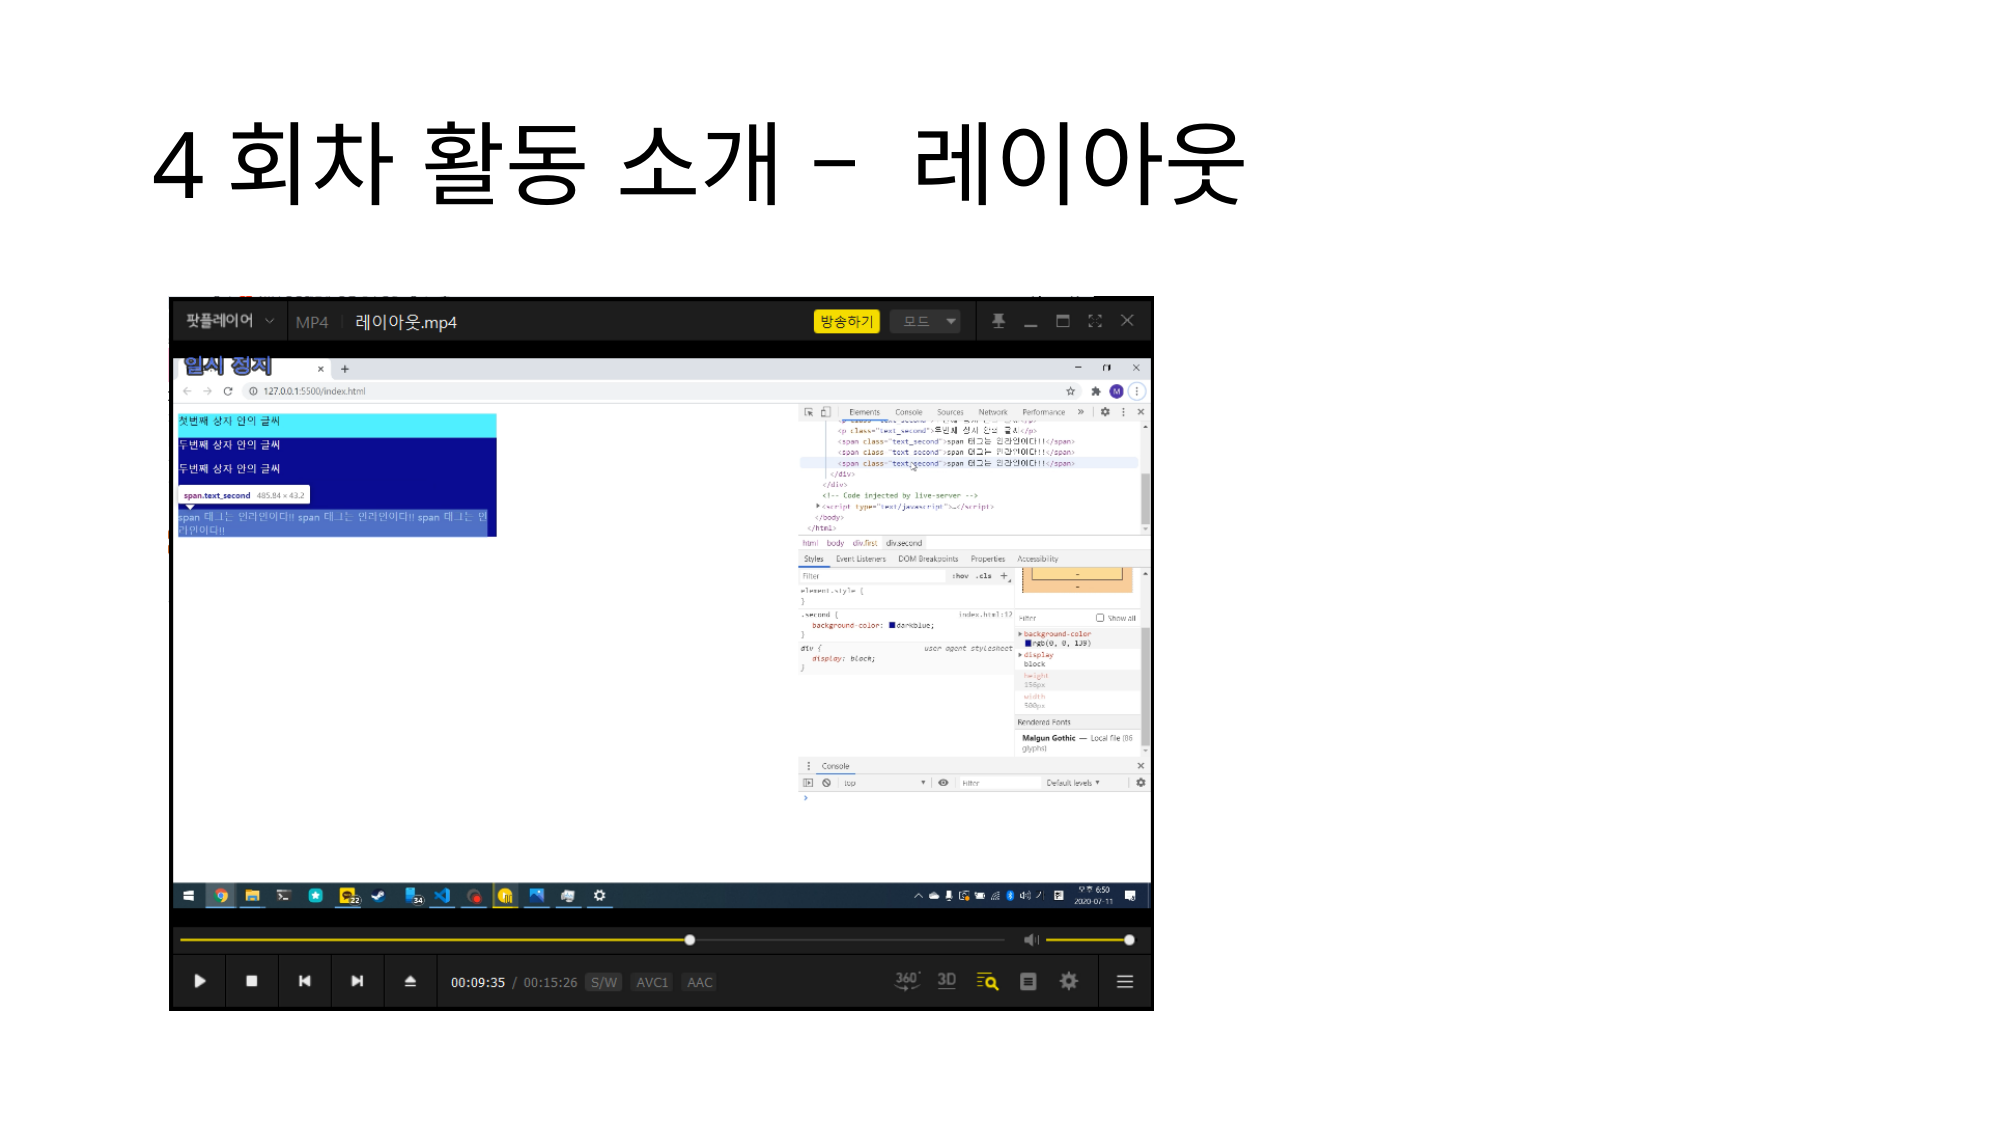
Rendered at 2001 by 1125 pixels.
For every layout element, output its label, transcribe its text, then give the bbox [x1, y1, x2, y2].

title 4회차 활동 소개 – 레이아웃 [137, 59, 1863, 278]
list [168, 296, 1154, 1011]
